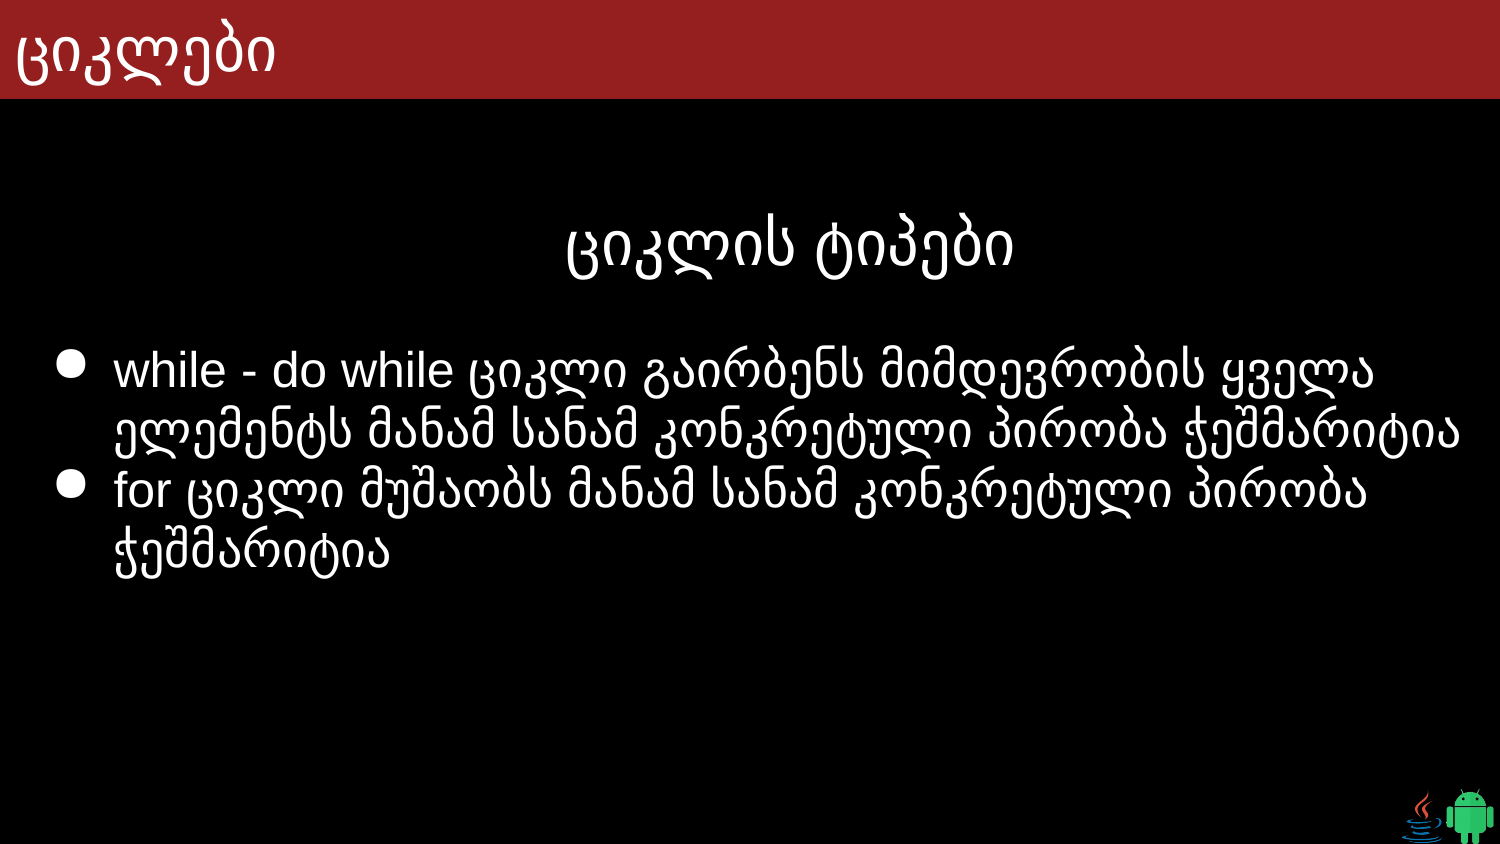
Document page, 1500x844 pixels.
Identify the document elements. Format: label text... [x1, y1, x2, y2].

text_box ციკლის ტიპები [264, 188, 1317, 294]
picture [1396, 787, 1494, 844]
subtitle while - do while ციკლი გაირბენს მიმდევრობის ყველა ელემენტს მანამ სანამ კონკრეტული პირობა ჭეშმარიტია for ციკლი მუშაობს მანამ სანამ კონკრეტული პირობა ჭეშმარიტია [23, 321, 1500, 794]
title ციკლები [0, 0, 1500, 100]
